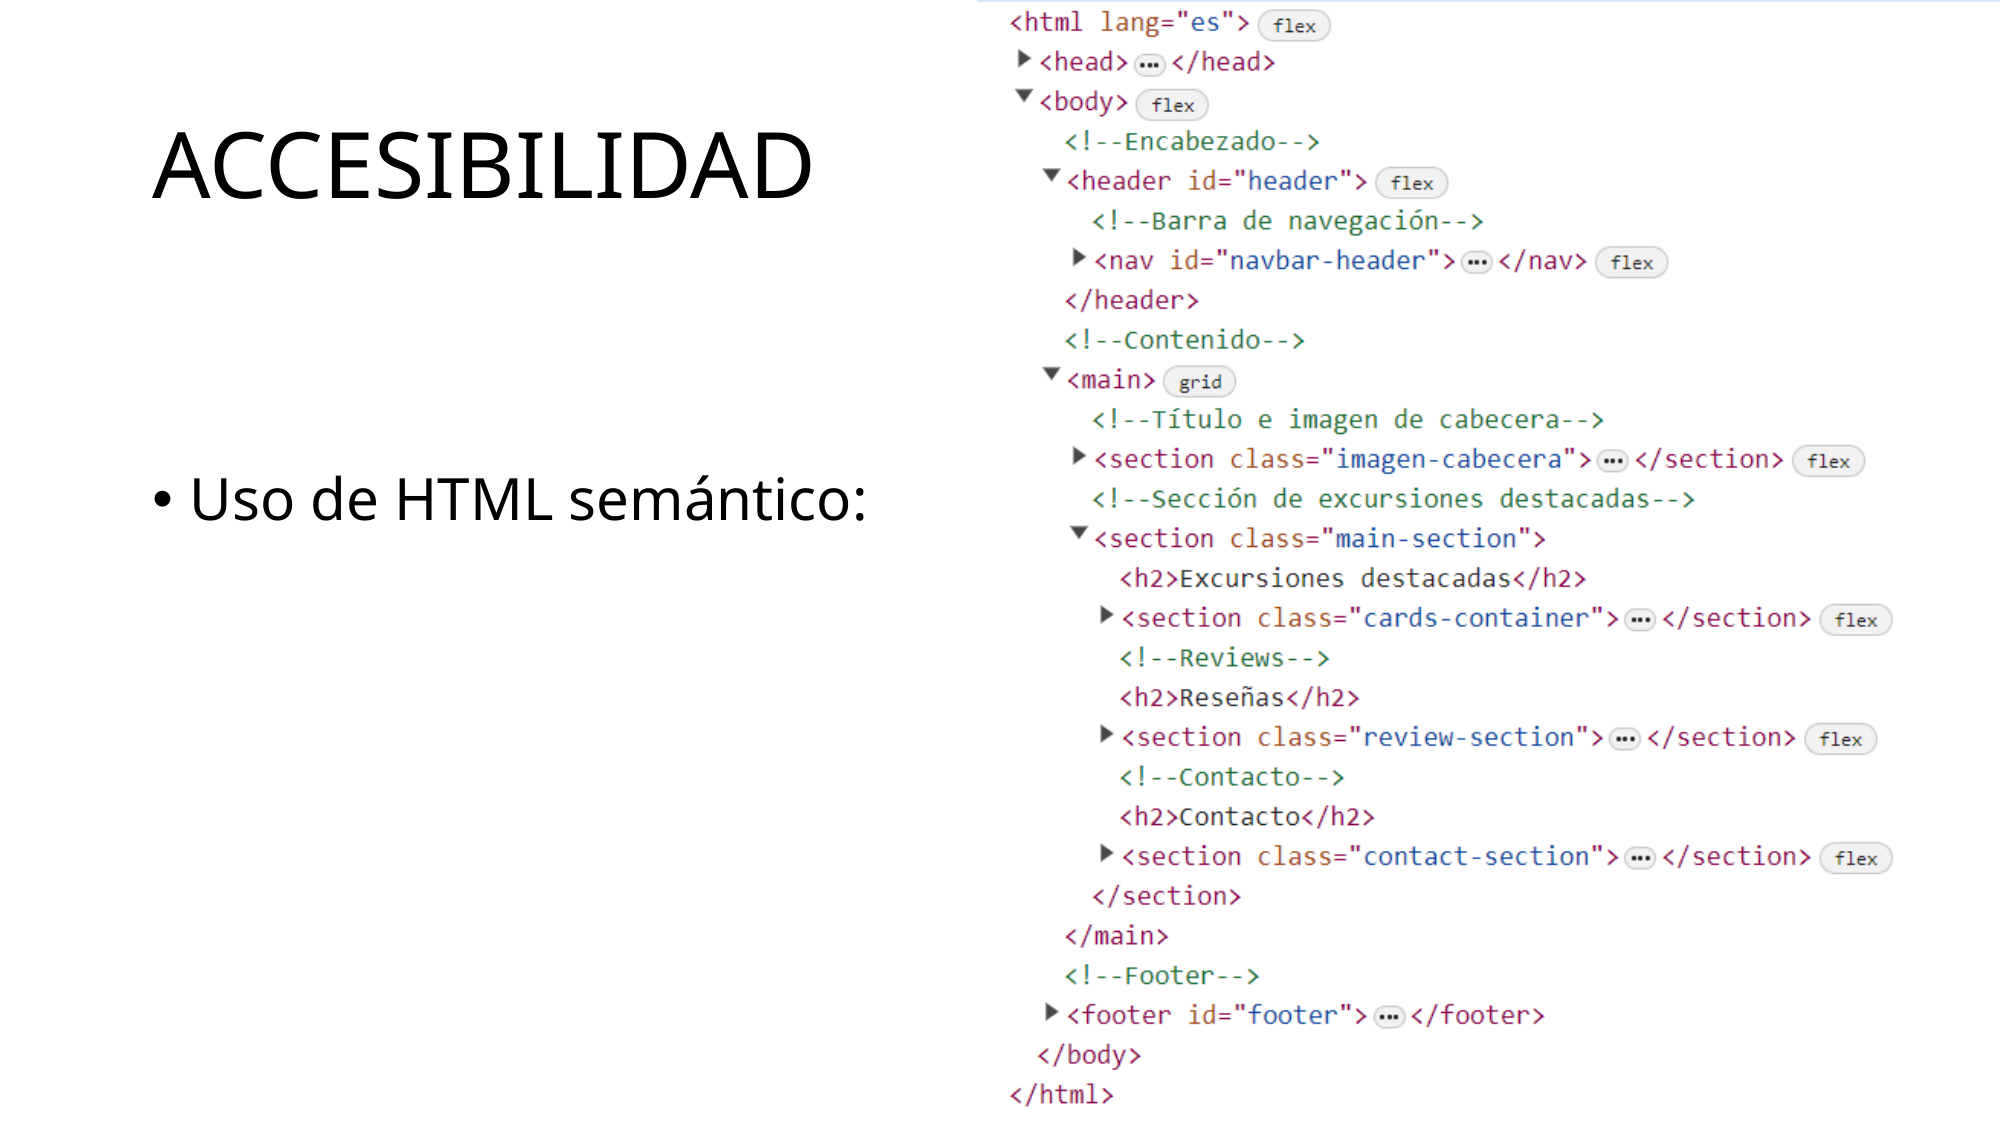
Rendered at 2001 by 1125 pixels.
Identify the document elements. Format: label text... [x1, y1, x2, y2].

picture [976, 0, 2000, 1125]
title ACCESIBILIDAD [137, 59, 976, 278]
list Uso de HTML semántico: [137, 462, 976, 1125]
